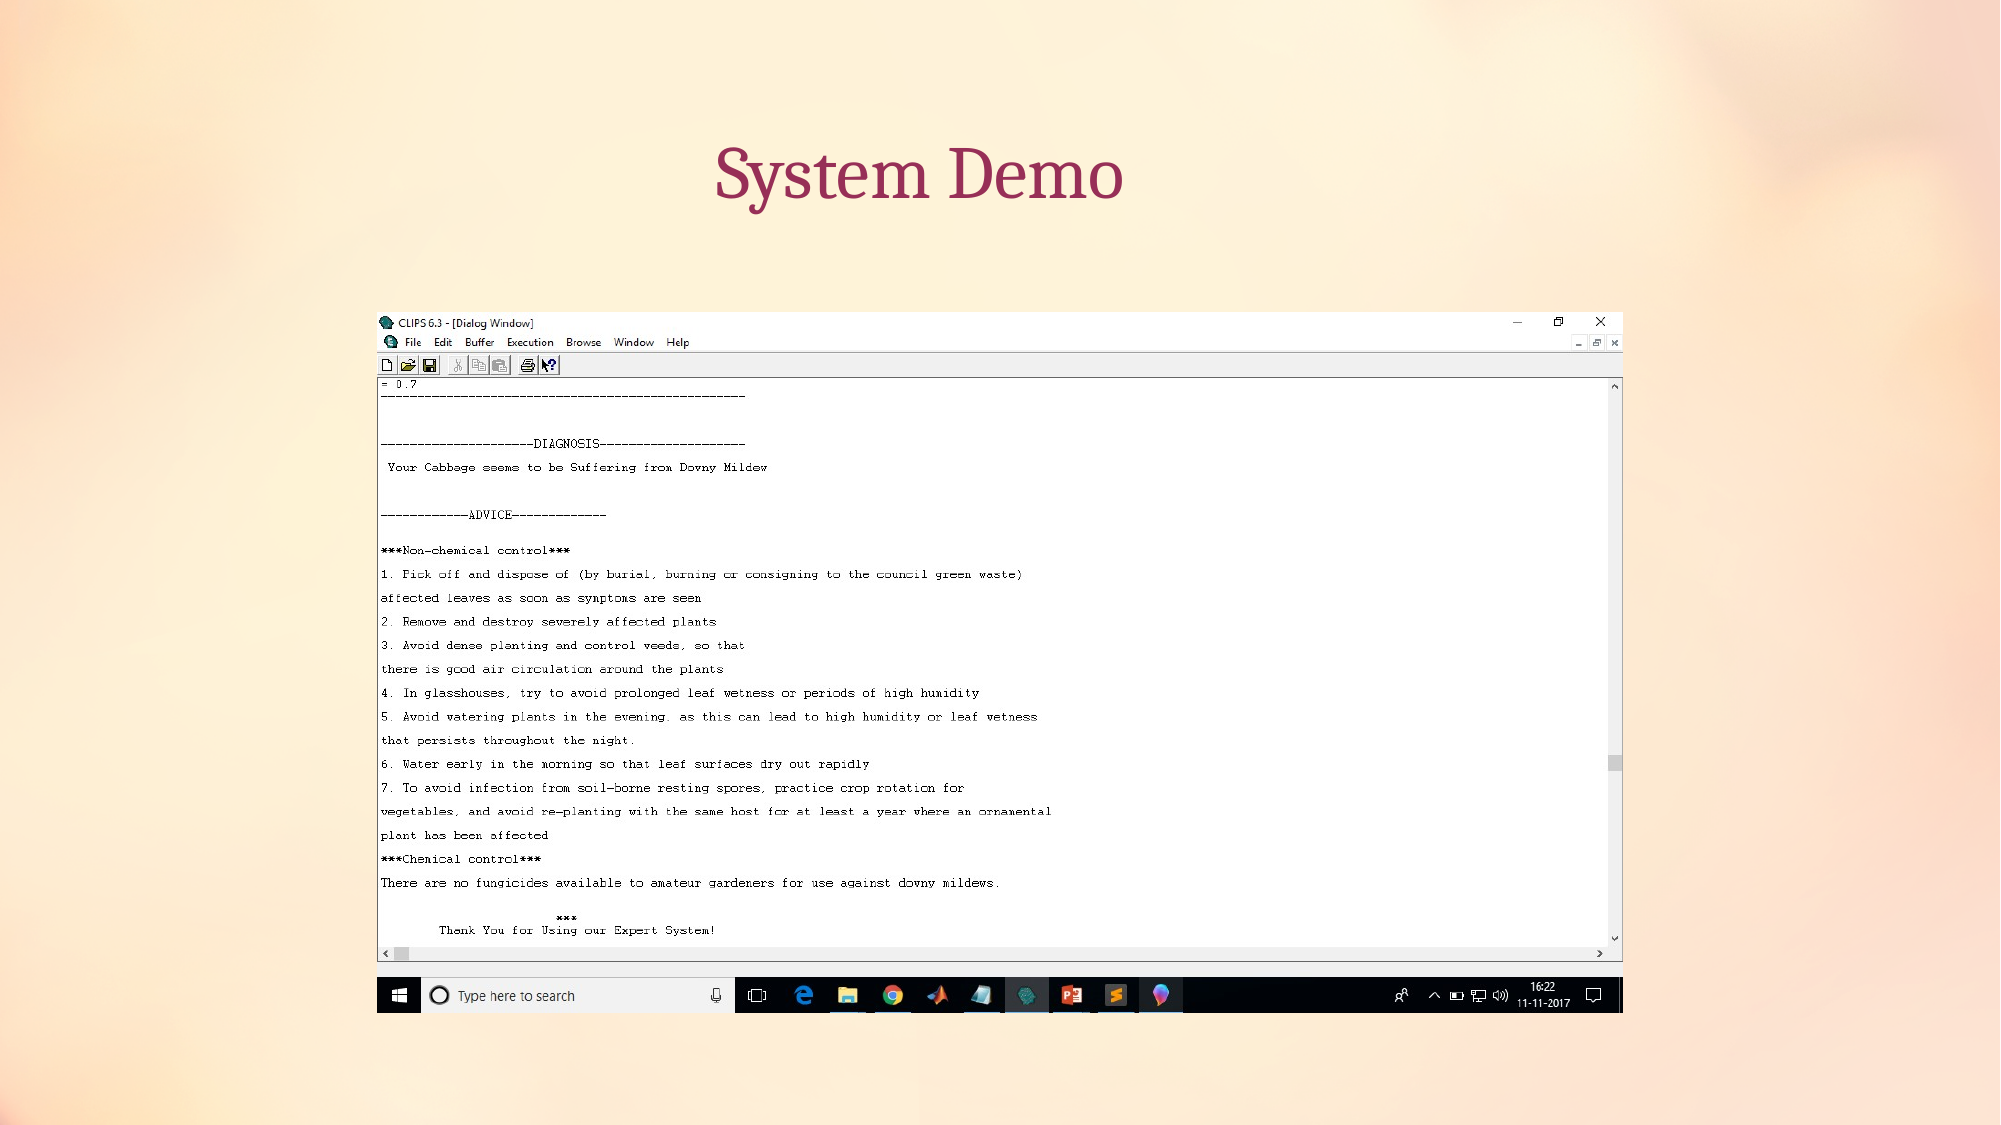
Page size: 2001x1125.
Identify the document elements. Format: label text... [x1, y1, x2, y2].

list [377, 312, 1623, 1013]
title System Demo [701, 135, 1203, 312]
picture [0, 0, 2001, 1125]
